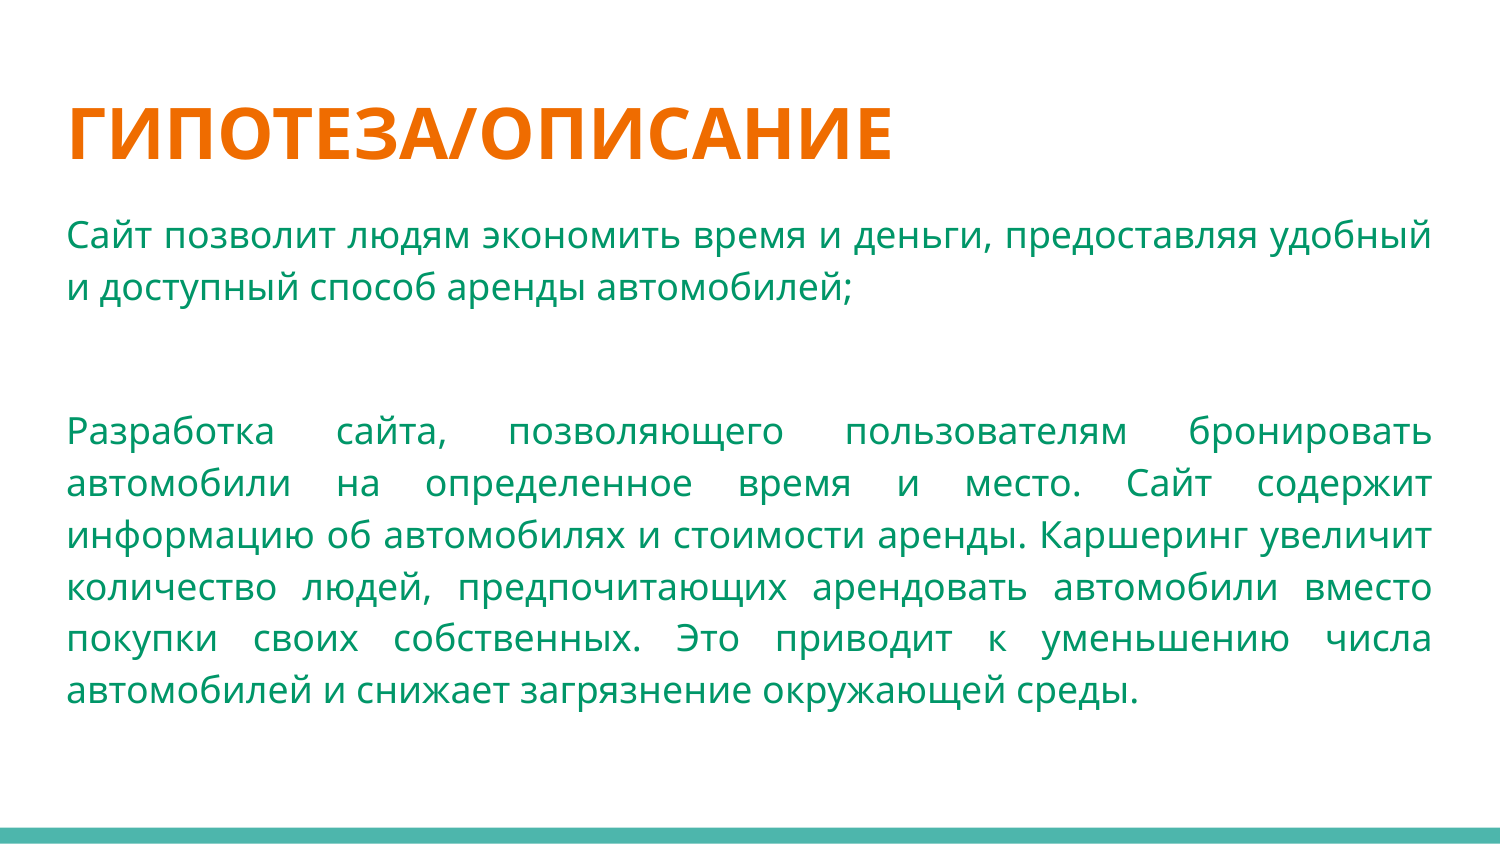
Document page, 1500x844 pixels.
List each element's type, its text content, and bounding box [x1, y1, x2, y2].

title ГИПОТЕЗА/ОПИСАНИЕ [51, 72, 1449, 189]
list Сайт позволит людям экономить время и деньги, предоставляя удобный и доступный способ аренды автомобилей; Разработка сайта, позволяющего пользователям бронировать автомобили на определенное время и место. Сайт содержит информацию об автомобилях и стоимости аренды. Каршеринг увеличит количество людей, предпочитающих арендовать автомобили вместо покупки своих собственных. Это приводит к уменьшению числа автомобилей и снижает загрязнение окружающей среды. [51, 189, 1449, 783]
